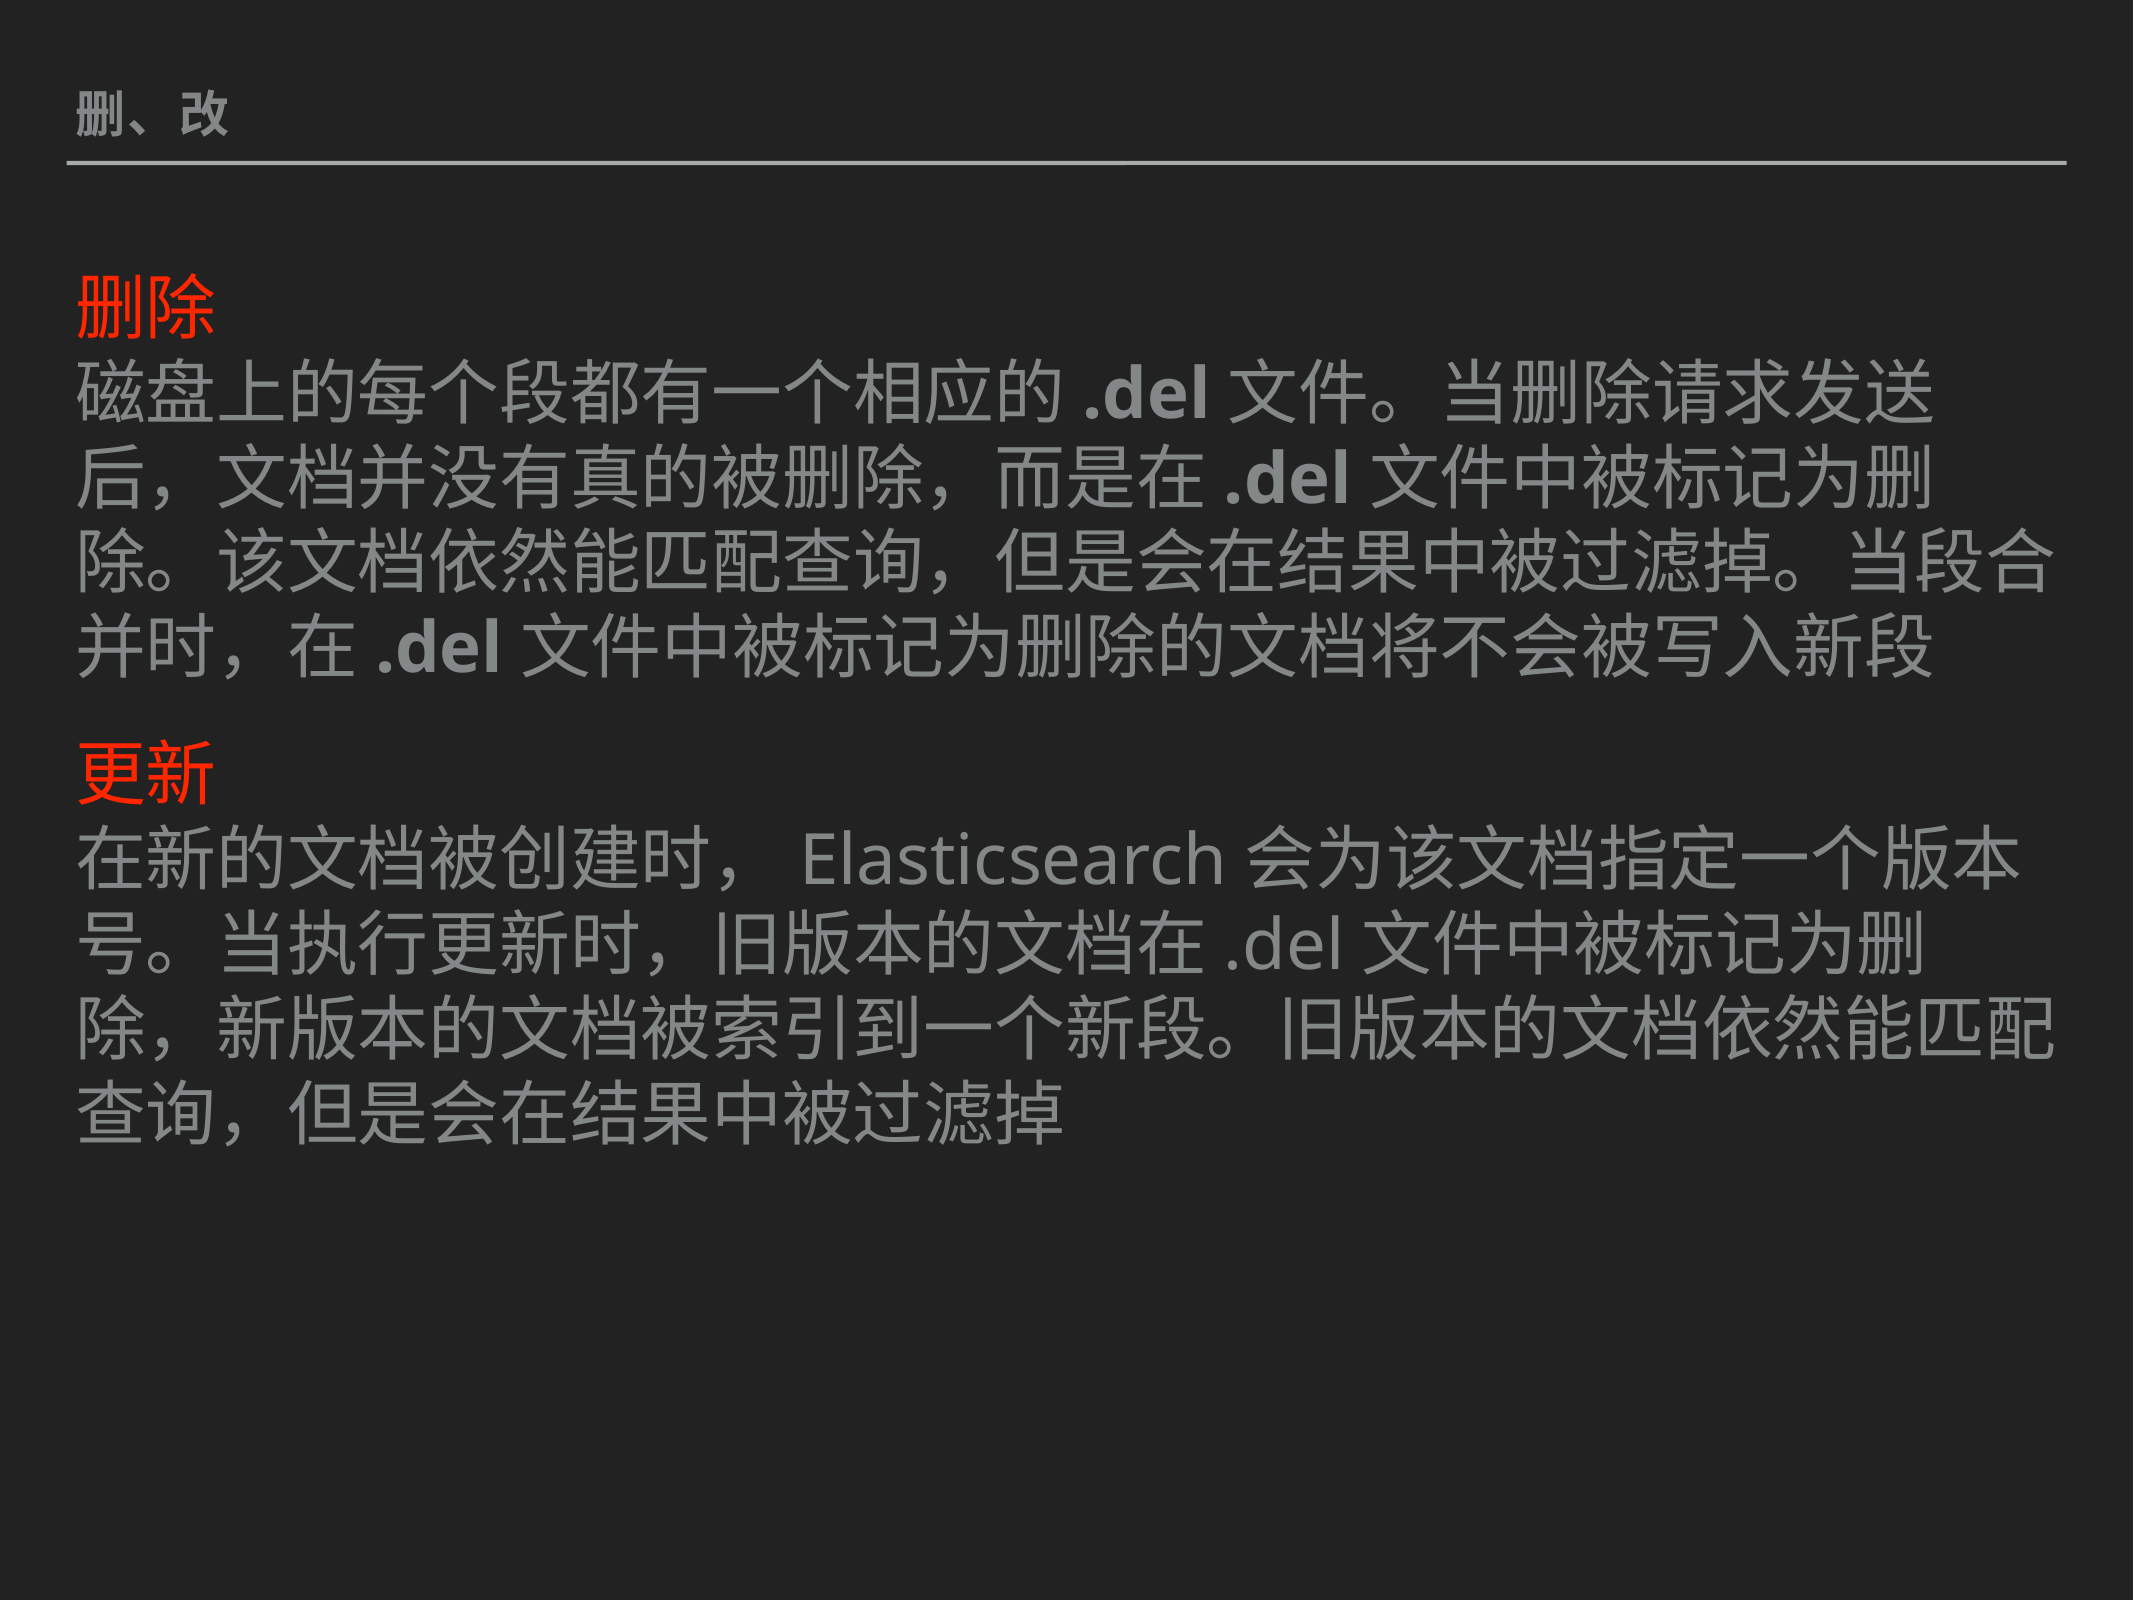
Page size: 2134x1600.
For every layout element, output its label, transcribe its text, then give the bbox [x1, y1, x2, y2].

list 删除 磁盘上的每个段都有一个相应的.del文件。当删除请求发送后，文档并没有真的被删除，而是在.del文件中被标记为删除。该文档依然能匹配查询，但是会在结果中被过滤掉。当段合并时，在.del文件中被标记为删除的文档将不会被写入新段 更新 在新的文档被创建时，Elasticsearch会为该文档指定一个版本号。当执行更新时，旧版本的文档在.del文件中被标记为删除，新版本的文档被索引到一个新段。旧版本的文档依然能匹配查询，但是会在结果中被过滤掉 [66, 253, 2068, 1571]
list 删、改 [66, 64, 1901, 151]
